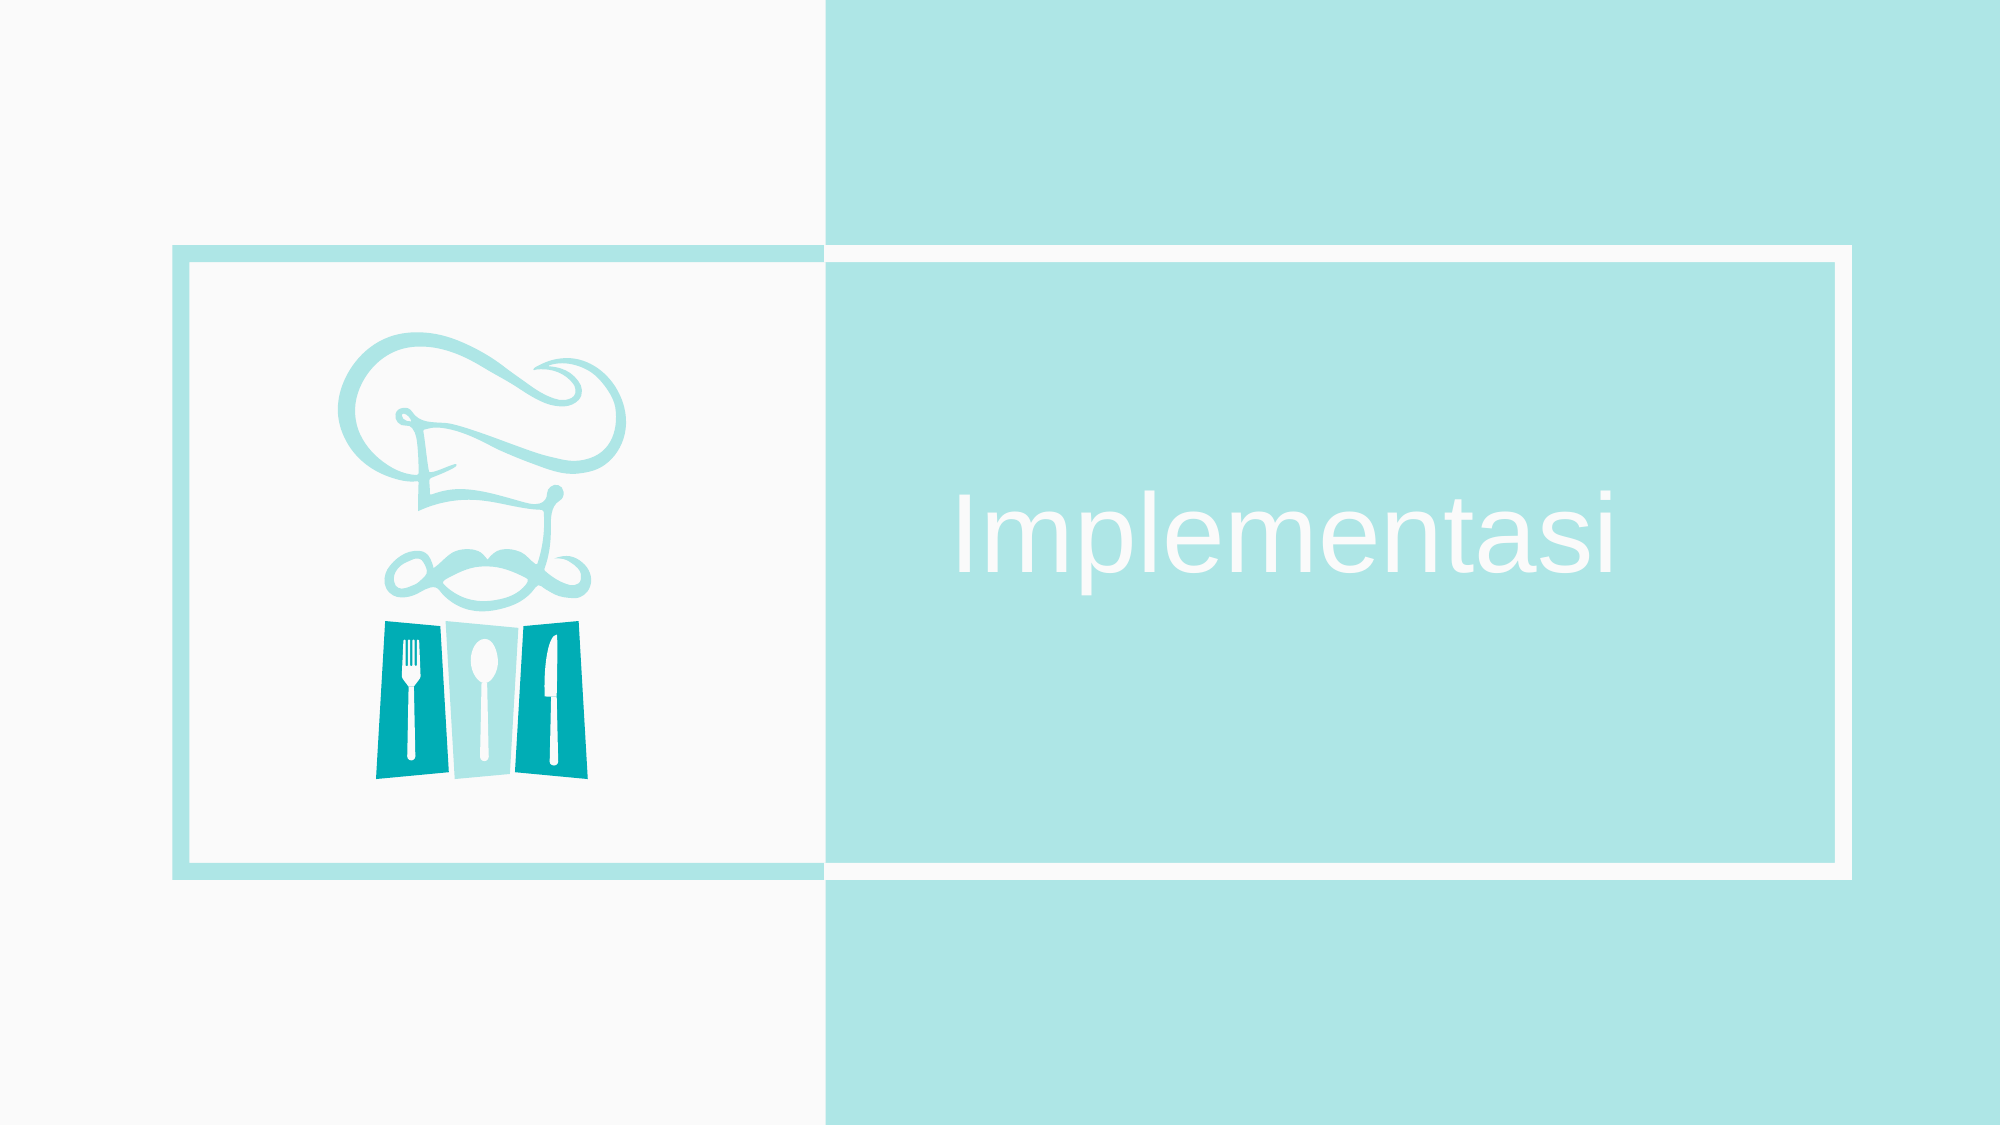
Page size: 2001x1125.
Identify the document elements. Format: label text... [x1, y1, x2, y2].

list Implementasi [934, 480, 1769, 592]
